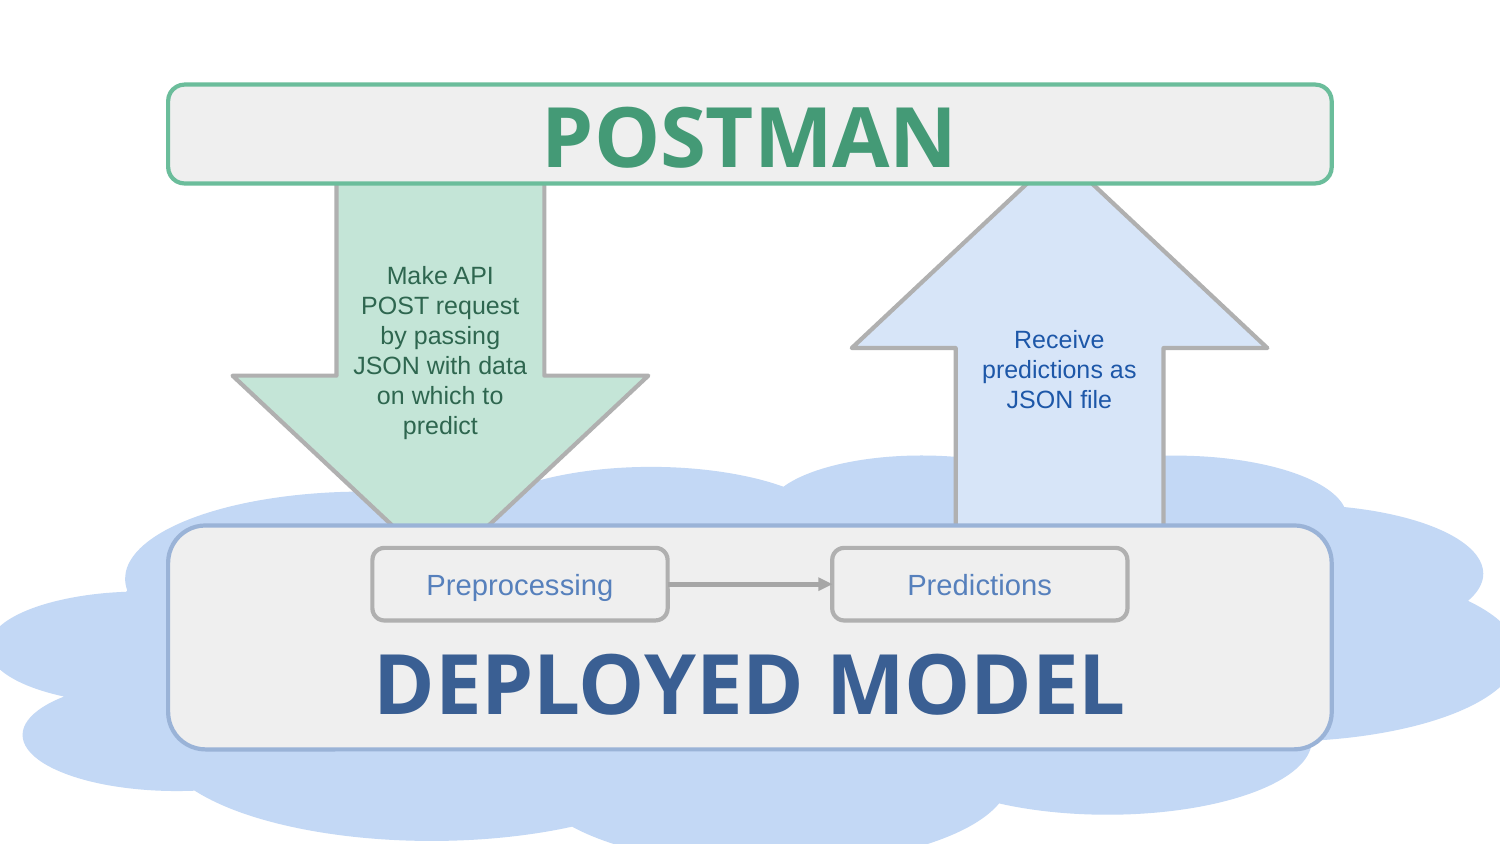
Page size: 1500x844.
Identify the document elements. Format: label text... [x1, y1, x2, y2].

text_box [232, 152, 1268, 571]
text_box [1272, 464, 1500, 743]
text_box [0, 505, 1314, 844]
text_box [372, 547, 1128, 621]
text_box POSTMAN [166, 82, 1334, 186]
text_box DEPLOYED MODEL [166, 523, 1334, 752]
